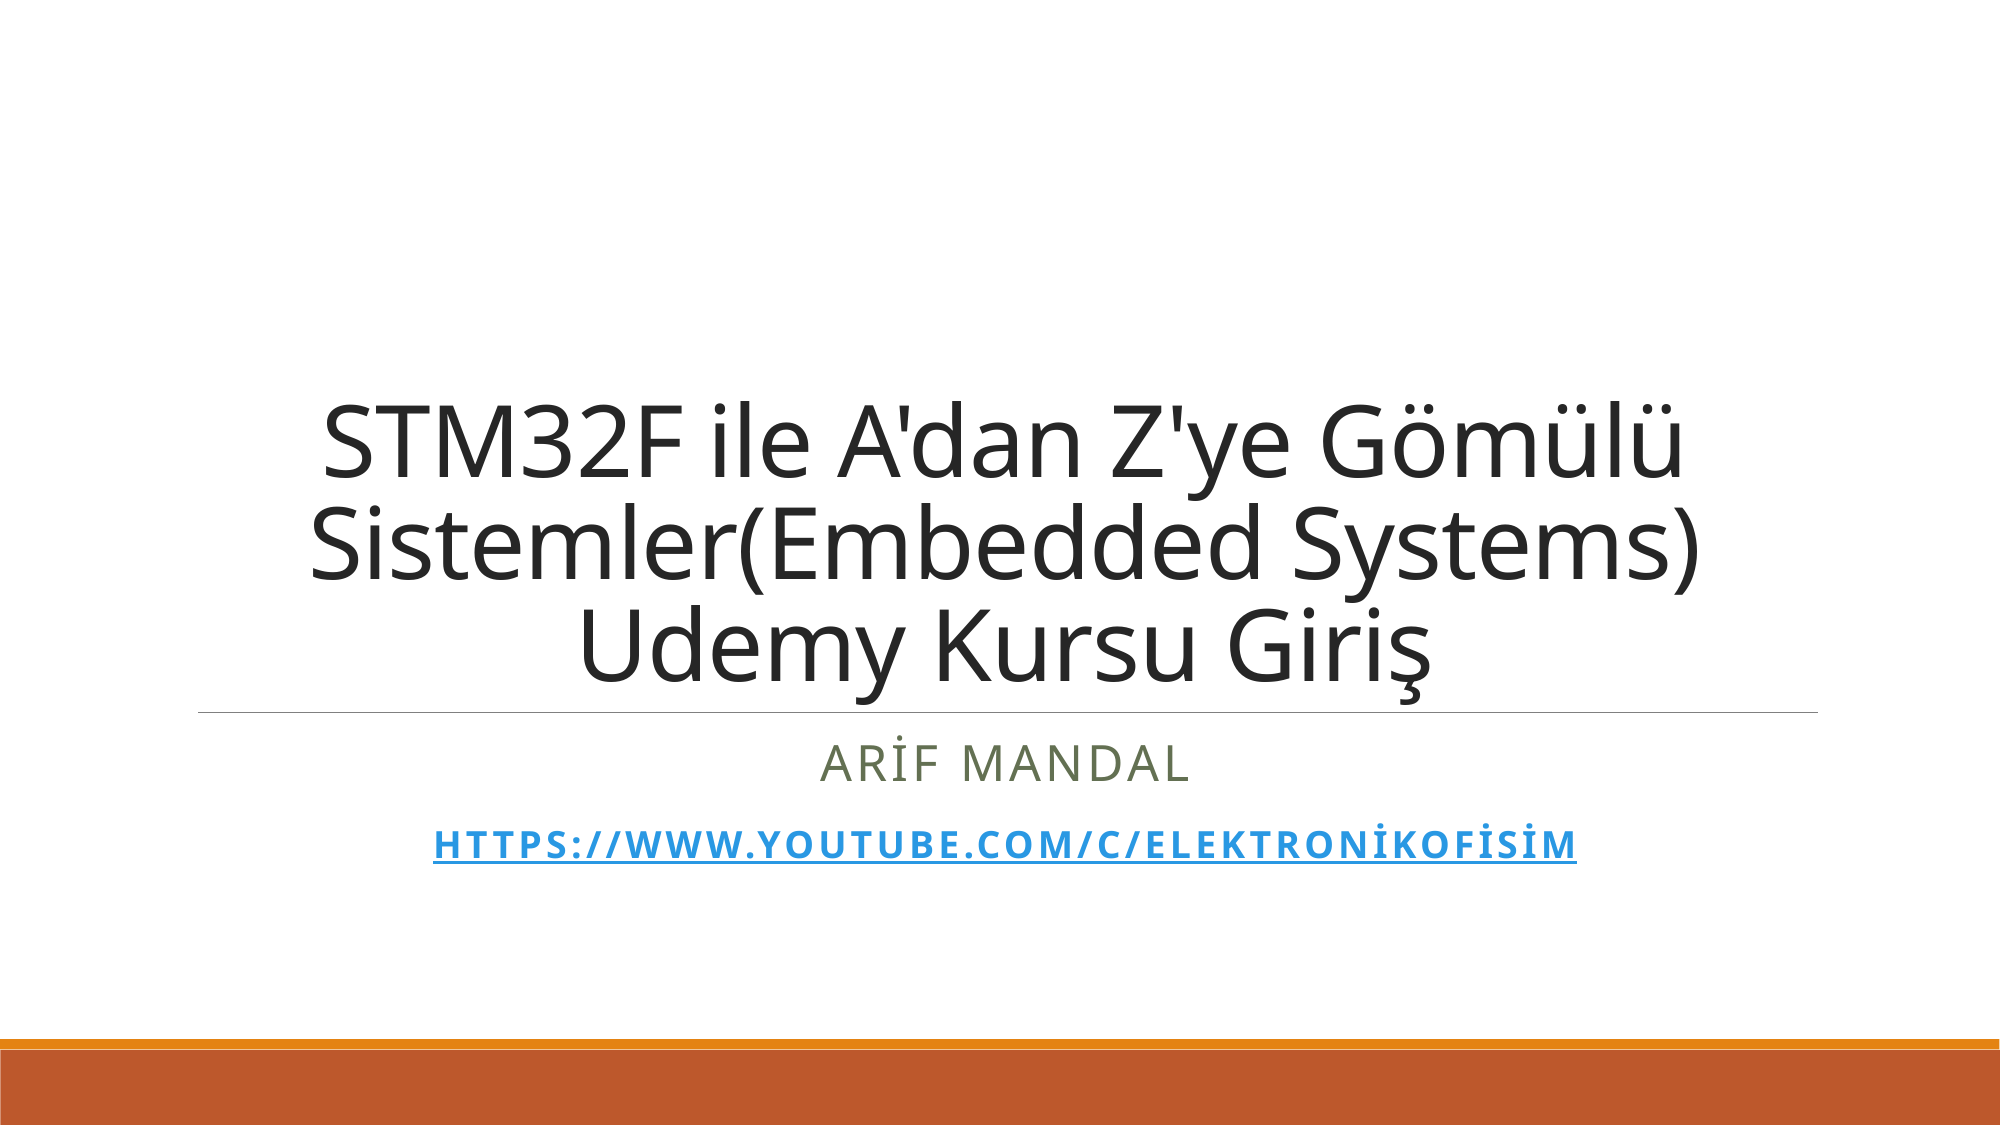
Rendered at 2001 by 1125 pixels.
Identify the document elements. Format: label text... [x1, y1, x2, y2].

subtitle Arif Mandal https://www.youtube.com/c/ElektronikOfisim [180, 730, 1831, 919]
title STM32F ile A'dan Z'ye Gömülü Sistemler(Embedded Systems) Udemy Kursu Giriş [180, 124, 1830, 710]
